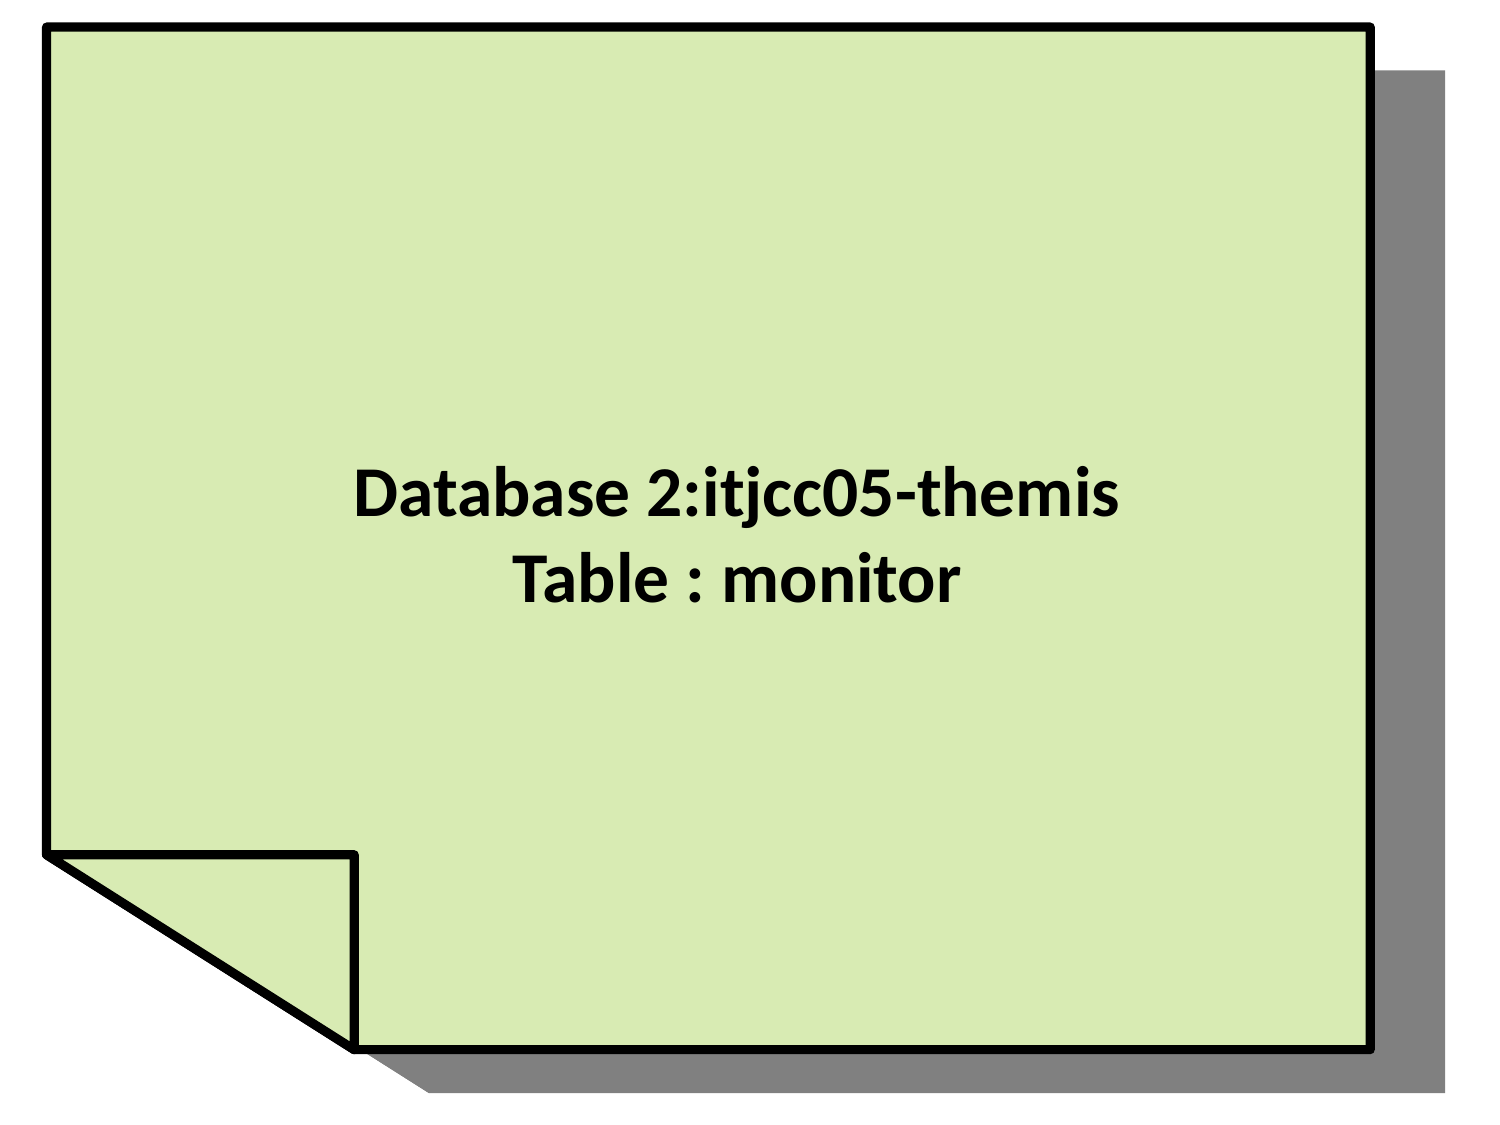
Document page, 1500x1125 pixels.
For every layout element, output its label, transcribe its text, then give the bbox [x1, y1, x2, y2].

title Database 2:itjcc05-themis Table : monitor [62, 437, 1413, 625]
